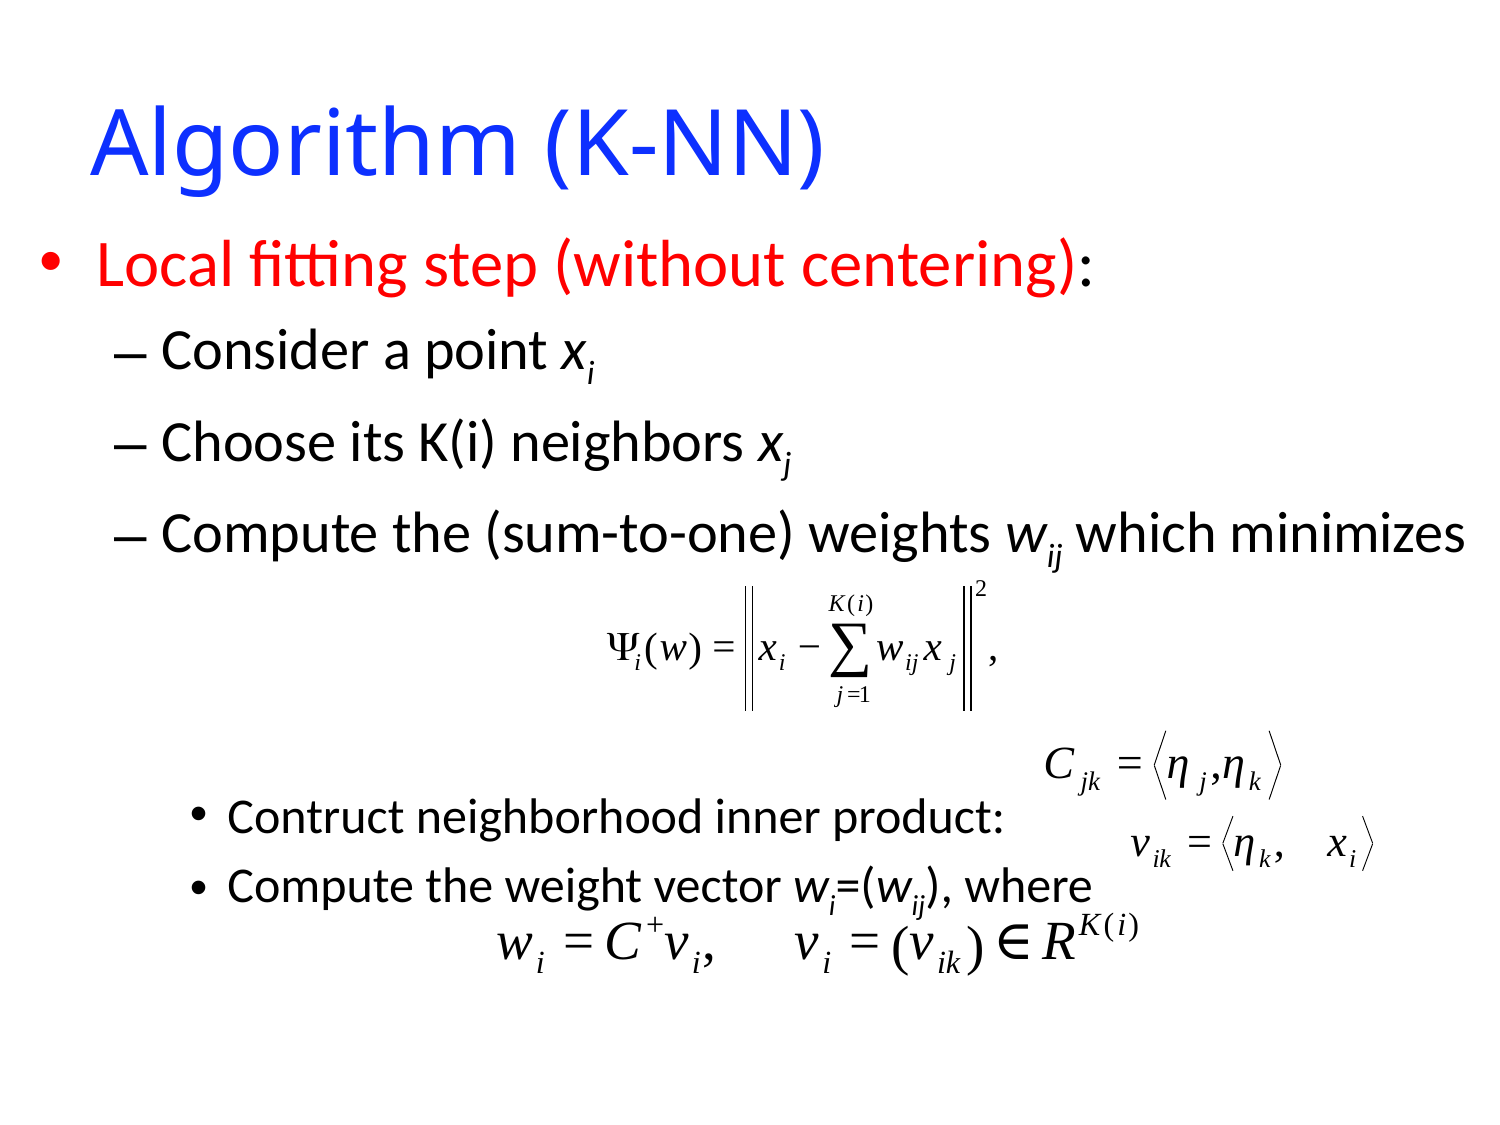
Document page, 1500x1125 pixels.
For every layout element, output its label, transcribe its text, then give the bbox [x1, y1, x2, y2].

list Local fitting step (without centering): Consider a point xi Choose its K(i) neighbors xj Compute the (sum-to-one) weights wij which minimizes Contruct neighborhood inner product: Compute the weight vector wi=(wij), where [24, 212, 1500, 1100]
title Algorithm (K-NN) [75, 45, 1425, 212]
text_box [1037, 724, 1288, 806]
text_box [487, 899, 1150, 988]
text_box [1124, 812, 1379, 876]
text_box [601, 574, 1000, 716]
